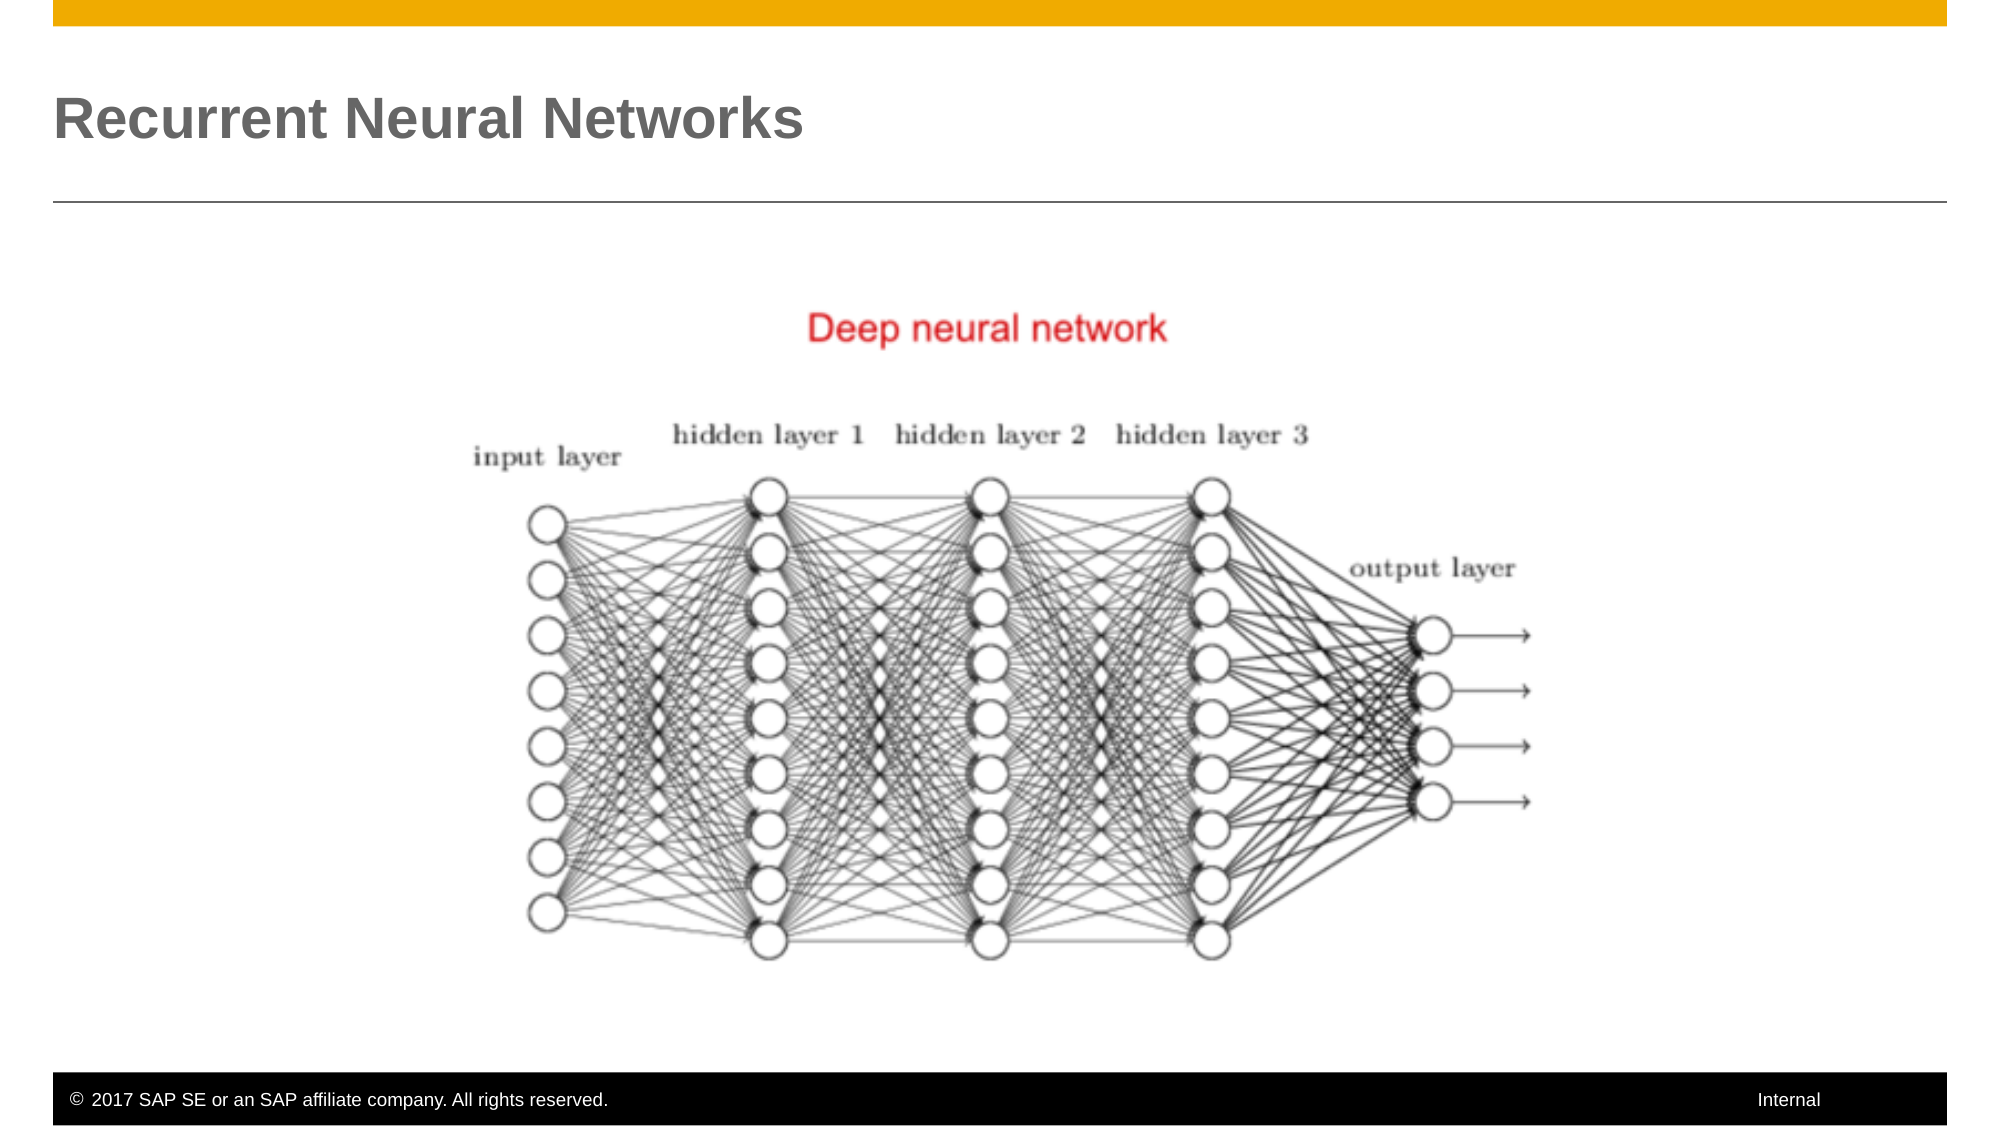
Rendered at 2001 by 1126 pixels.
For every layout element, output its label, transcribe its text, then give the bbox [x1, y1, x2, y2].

picture [424, 291, 1576, 979]
title Recurrent Neural Networks [53, 53, 1947, 178]
